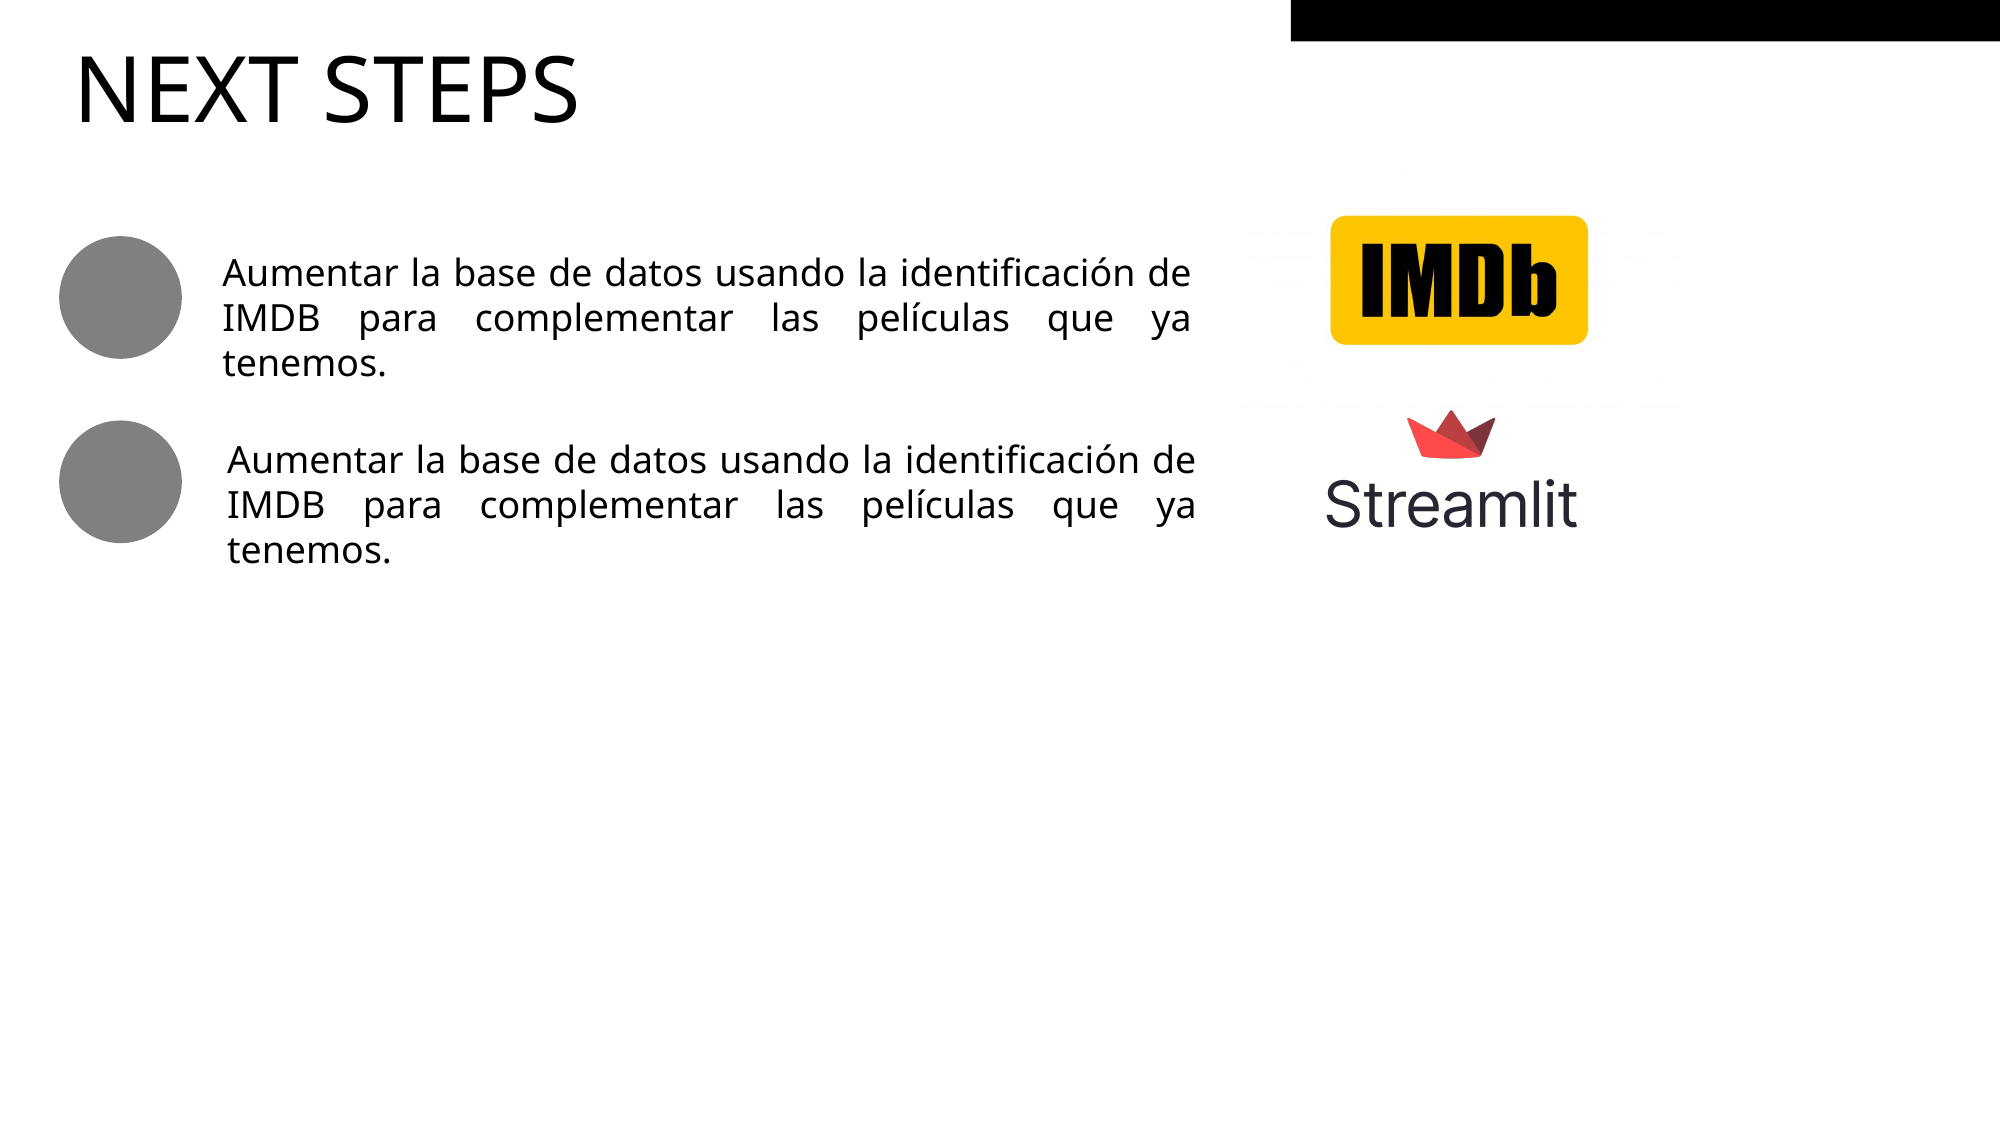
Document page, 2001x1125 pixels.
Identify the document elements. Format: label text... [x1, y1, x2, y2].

text_box Aumentar la base de datos usando la identificación de IMDB para complementar las películas que ya tenemos. [212, 428, 1212, 579]
text_box [58, 419, 183, 545]
picture [1233, 110, 1685, 563]
text_box [58, 235, 183, 360]
text_box NEXT STEPS [59, 23, 1059, 259]
text_box Aumentar la base de datos usando la identificación de IMDB para complementar las películas que ya tenemos. [207, 241, 1208, 392]
text_box [1290, 0, 2000, 42]
